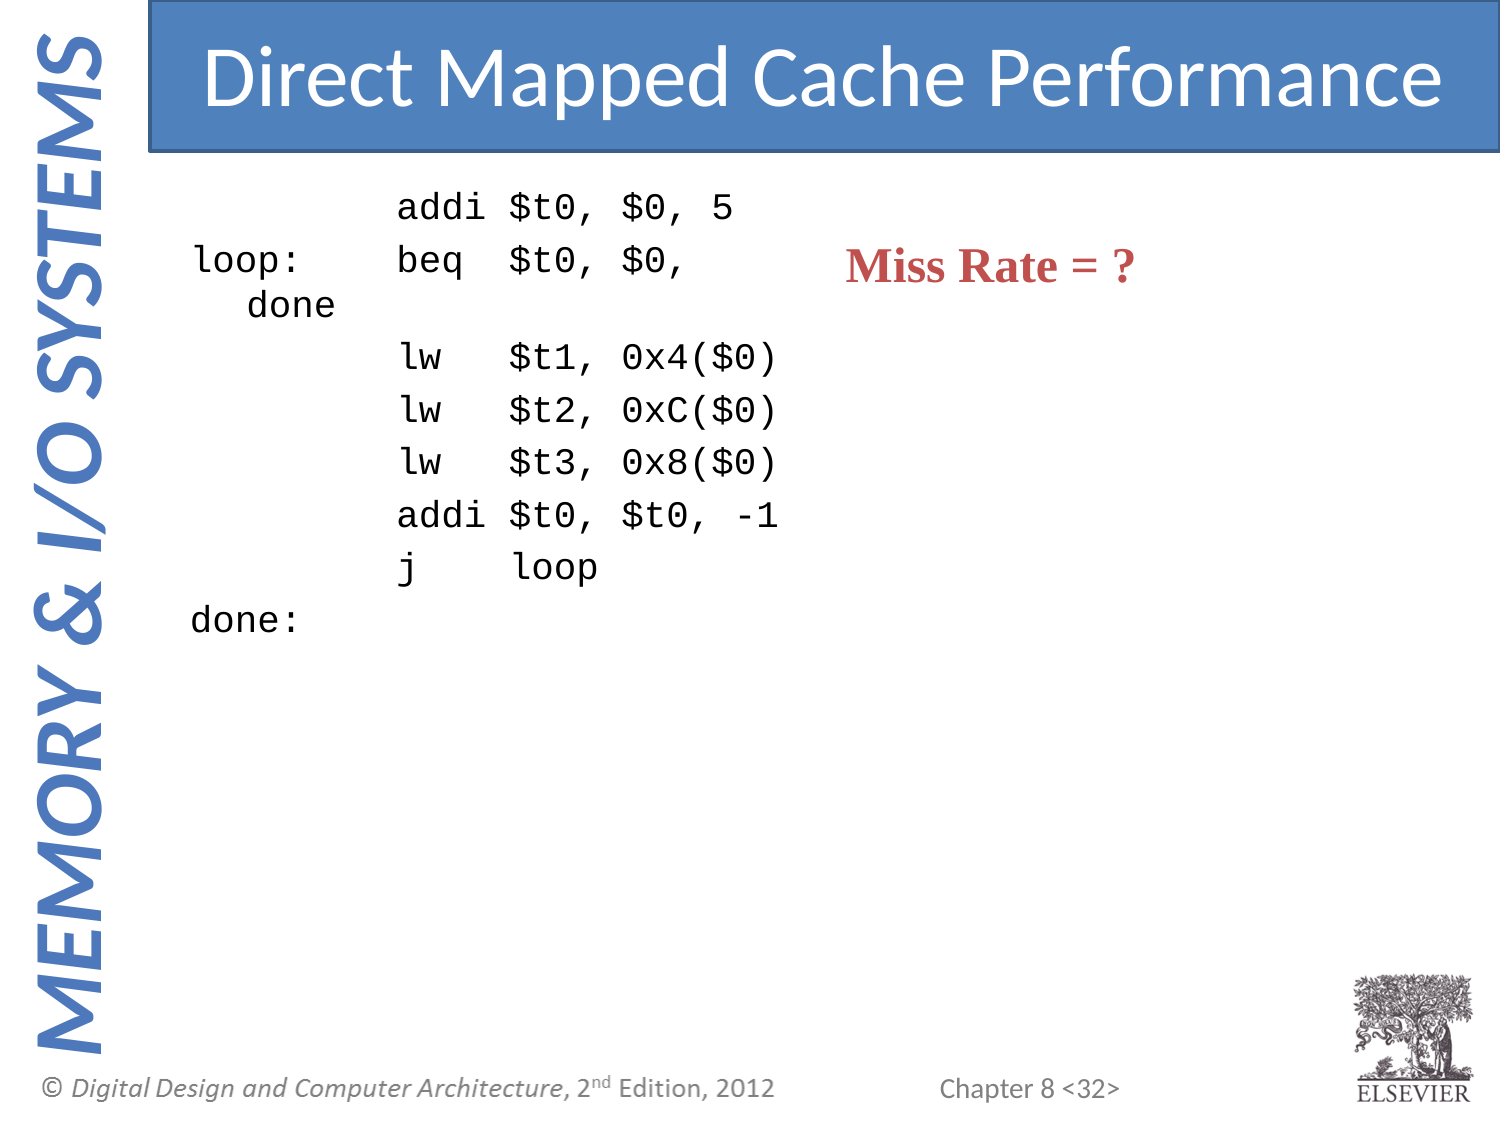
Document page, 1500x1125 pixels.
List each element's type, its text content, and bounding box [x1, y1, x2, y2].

picture [0, 0, 1500, 1125]
text_box Direct Mapped Cache Performance [187, 11, 1488, 131]
text_box Miss Rate = ? [830, 224, 1306, 450]
list addi $t0, $0, 5 loop: beq $t0, $0, done lw $t1, 0x4($0) lw $t2, 0xC($0) lw $t3, 0x8($0) addi $t0, $t0, -1 j loop done: [174, 174, 800, 1025]
